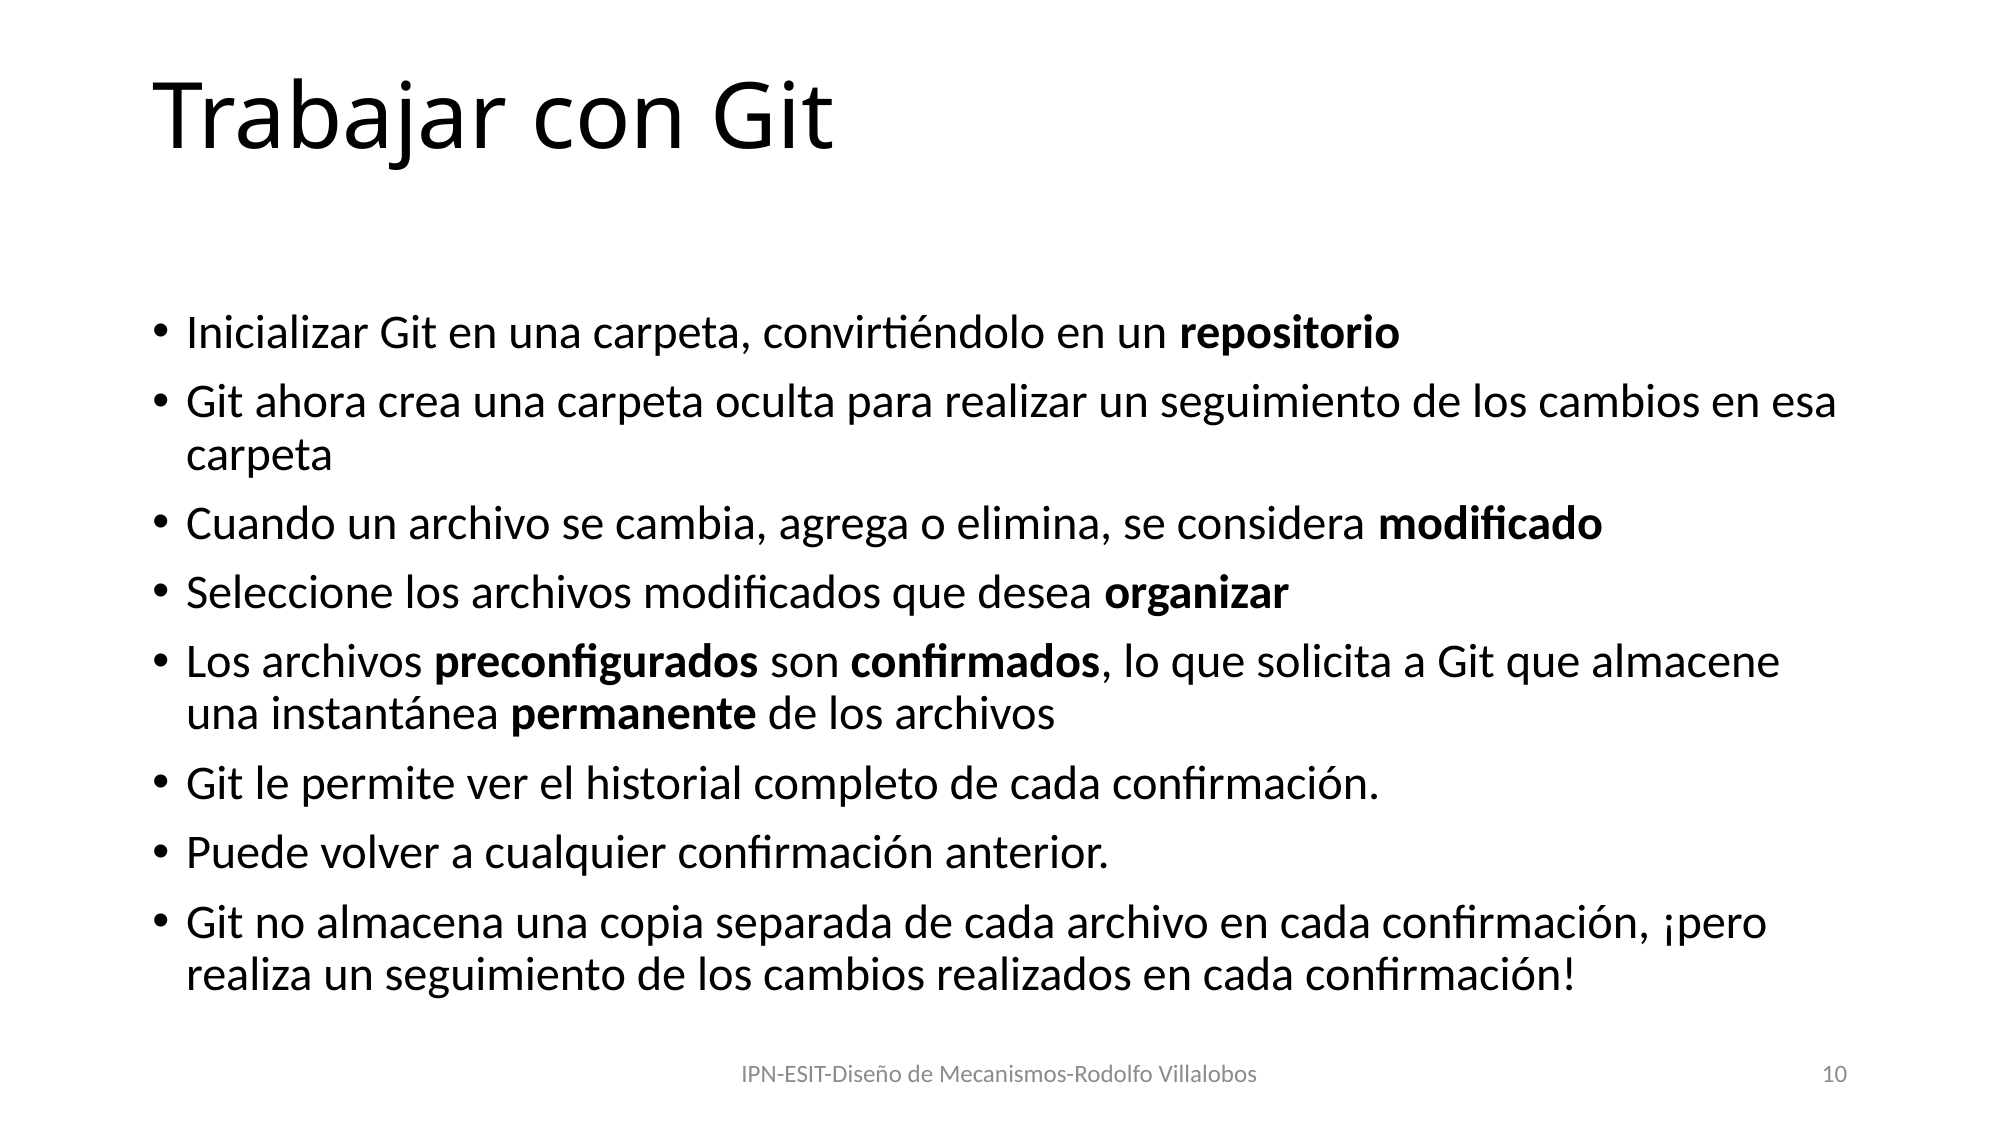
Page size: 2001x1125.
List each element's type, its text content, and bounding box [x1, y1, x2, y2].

list Inicializar Git en una carpeta, convirtiéndolo en un repositorio Git ahora crea una carpeta oculta para realizar un seguimiento de los cambios en esa carpeta Cuando un archivo se cambia, agrega o elimina, se considera modificado Seleccione los archivos modificados que desea organizar Los archivos preconfigurados son confirmados, lo que solicita a Git que almacene una instantánea permanente de los archivos Git le permite ver el historial completo de cada confirmación. Puede volver a cualquier confirmación anterior. Git no almacena una copia separada de cada archivo en cada confirmación, ¡pero realiza un seguimiento de los cambios realizados en cada confirmación! [137, 299, 1863, 1014]
footer IPN-ESIT-Diseño de Mecanismos-Rodolfo Villalobos [662, 1042, 1338, 1103]
title Trabajar con Git [137, 59, 1863, 278]
slide_number 10 [1412, 1042, 1863, 1103]
